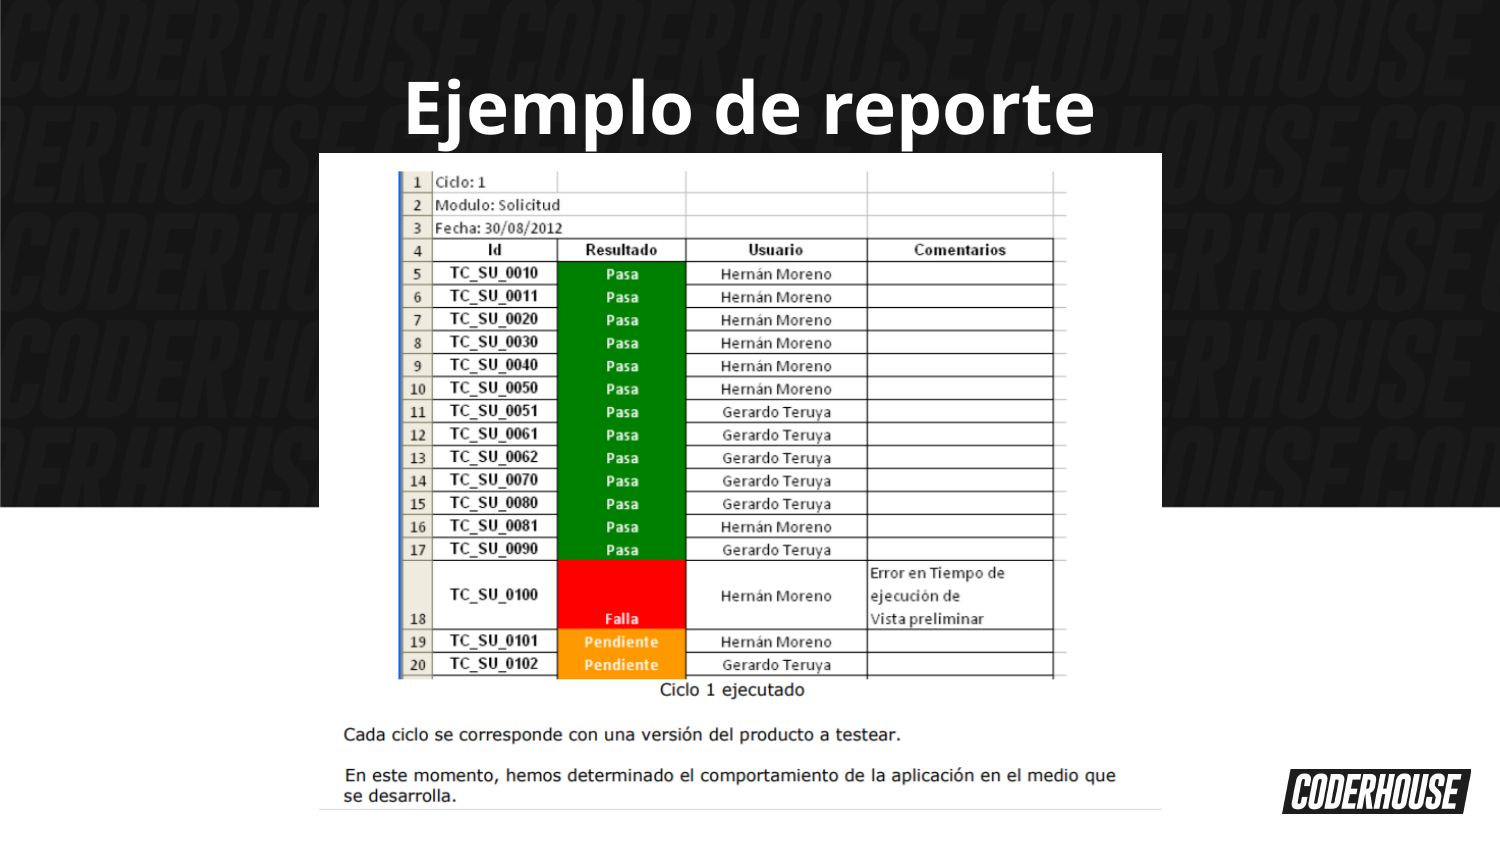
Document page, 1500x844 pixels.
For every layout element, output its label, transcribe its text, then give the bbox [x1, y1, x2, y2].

picture [0, 0, 1500, 844]
text_box Ejemplo de reporte [239, 56, 1261, 166]
